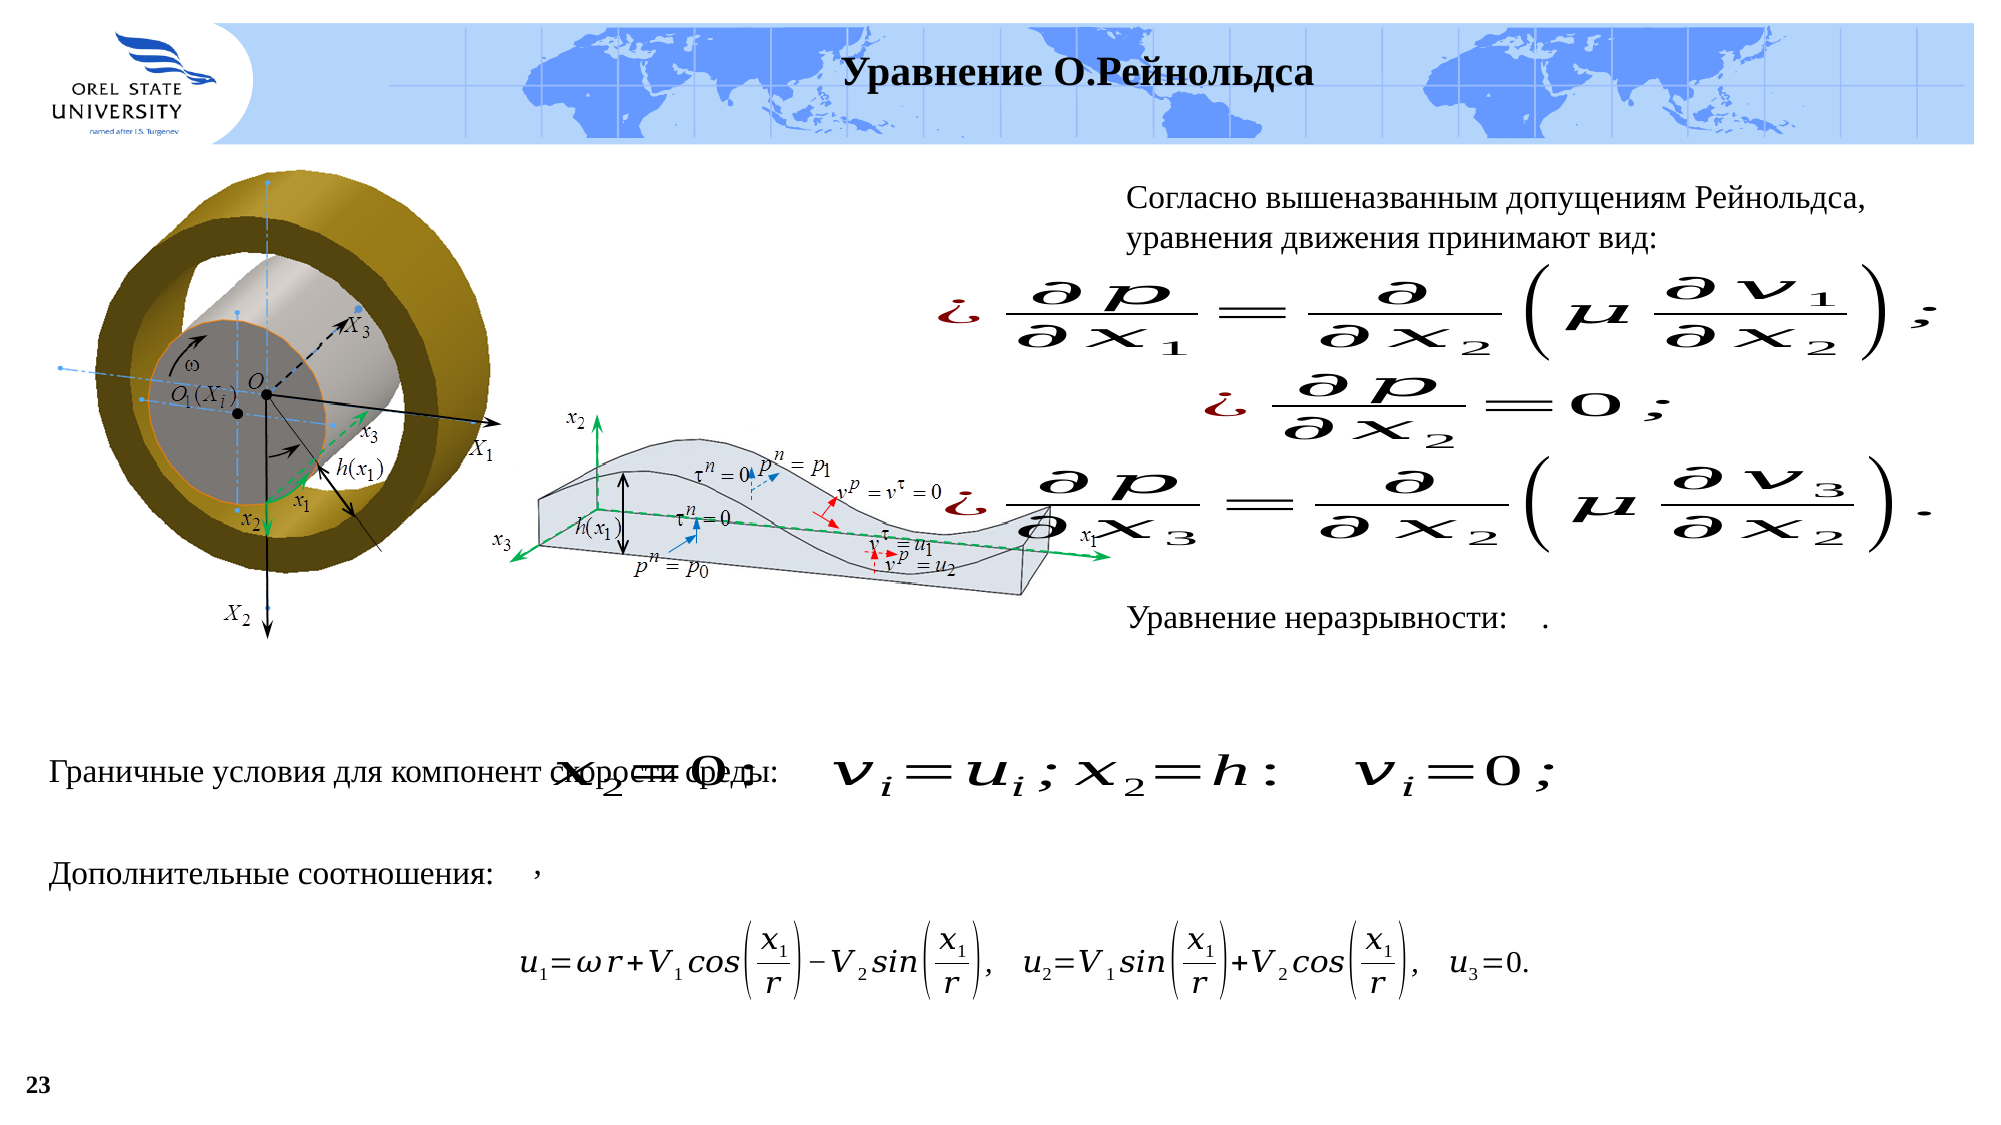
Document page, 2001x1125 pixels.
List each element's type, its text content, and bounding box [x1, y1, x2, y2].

text_box Дополнительные соотношения: [34, 843, 1046, 899]
text_box Граничные условия для компонент скорости среды: [34, 741, 1046, 797]
text_box Уравнение О.Рейнольдса [222, 36, 1933, 101]
picture [55, 167, 1112, 643]
text_box Уравнение неразрывности: [1116, 588, 1734, 643]
picture [51, 29, 217, 136]
text_box Согласно вышеназванным допущениям Рейнольдса, уравнения движения принимают вид: [1112, 167, 1945, 263]
